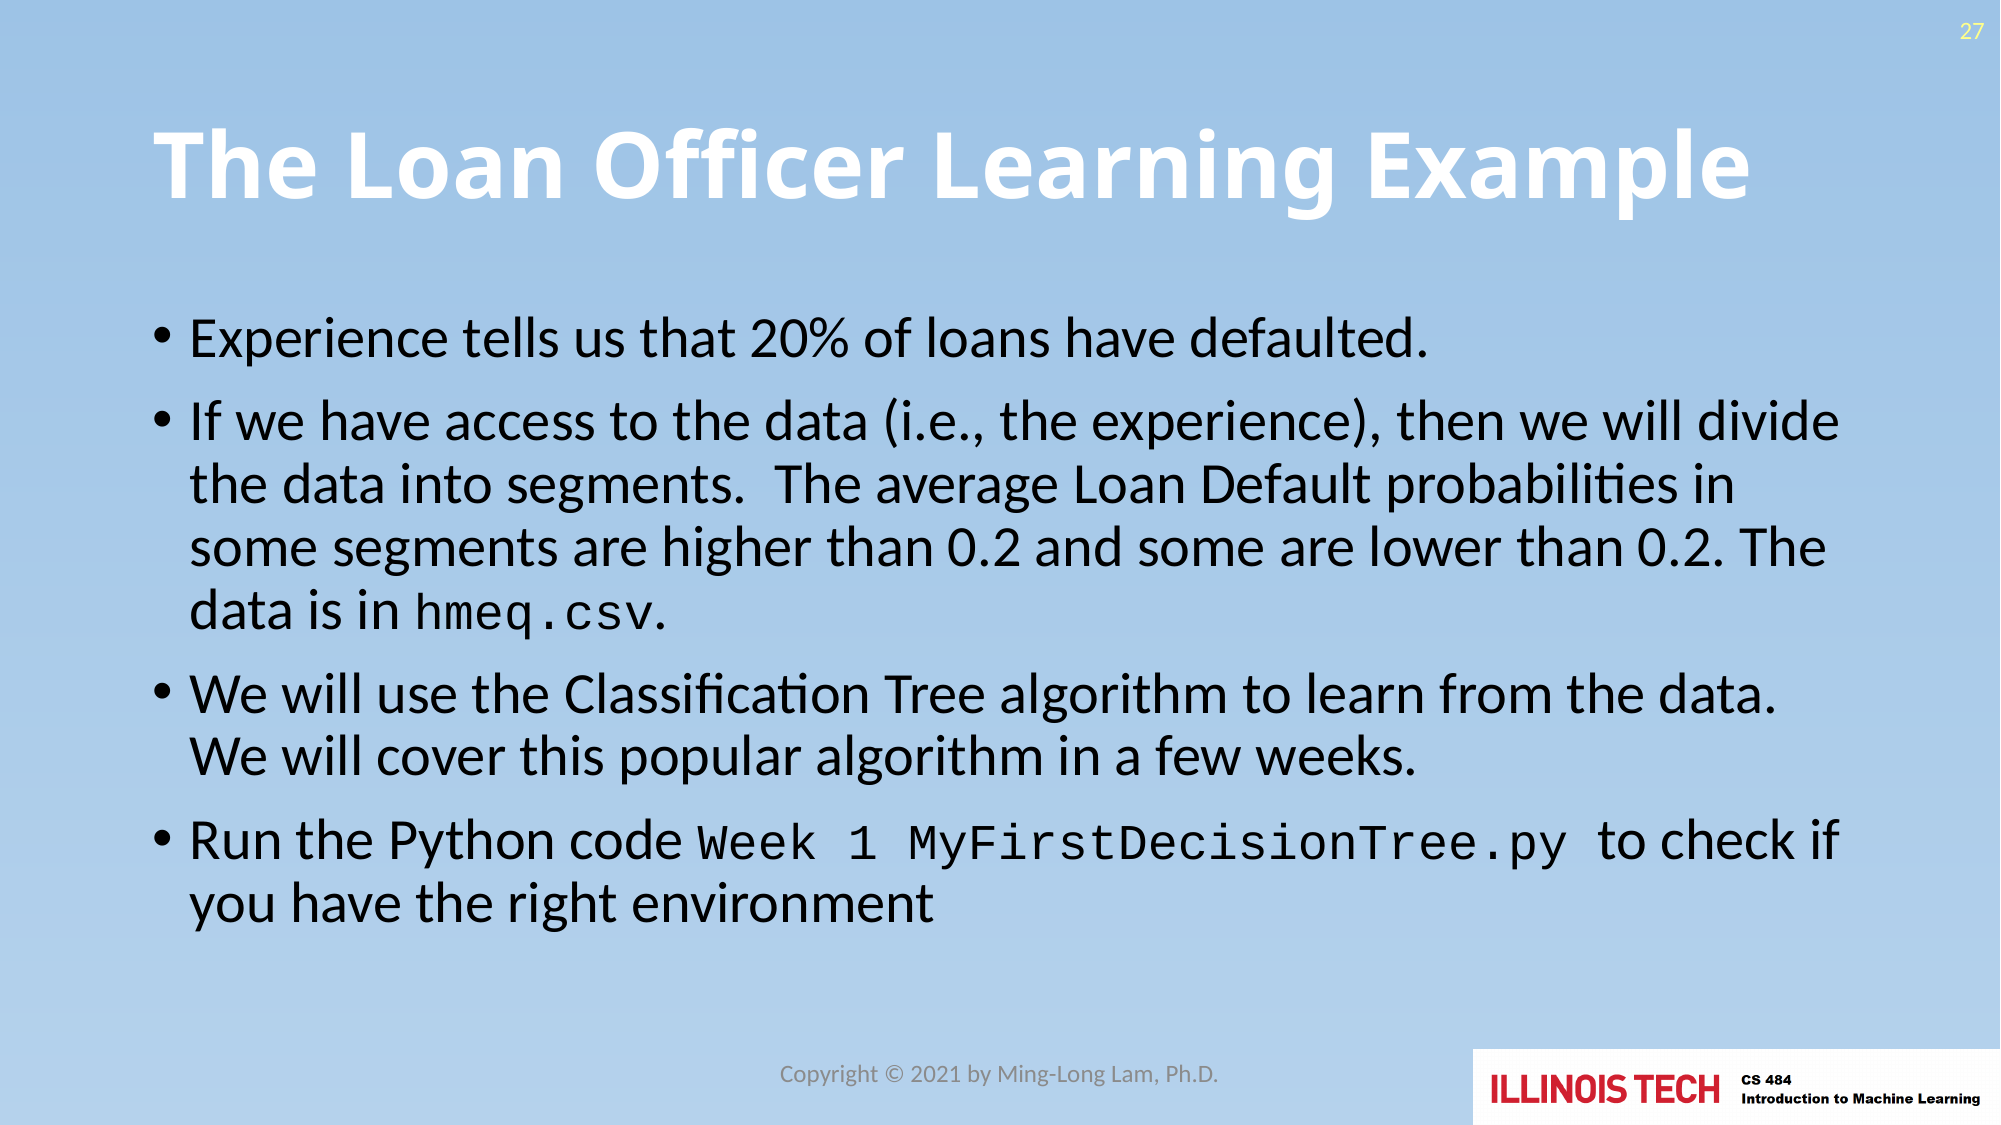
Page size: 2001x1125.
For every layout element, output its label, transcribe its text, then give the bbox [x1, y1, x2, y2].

list Experience tells us that 20% of loans have defaulted. If we have access to the data (i.e., the experience), then we will divide the data into segments. The average Loan Default probabilities in some segments are higher than 0.2 and some are lower than 0.2. The data is in hmeq.csv. We will use the Classification Tree algorithm to learn from the data. We will cover this popular algorithm in a few weeks. Run the Python code Week 1 MyFirstDecisionTree.py to check if you have the right environment [137, 299, 1863, 1014]
picture [1473, 1049, 2000, 1125]
title The Loan Officer Learning Example [137, 59, 1863, 278]
footer Copyright © 2021 by Ming-Long Lam, Ph.D. [662, 1042, 1338, 1103]
slide_number 27 [1550, 0, 2000, 60]
